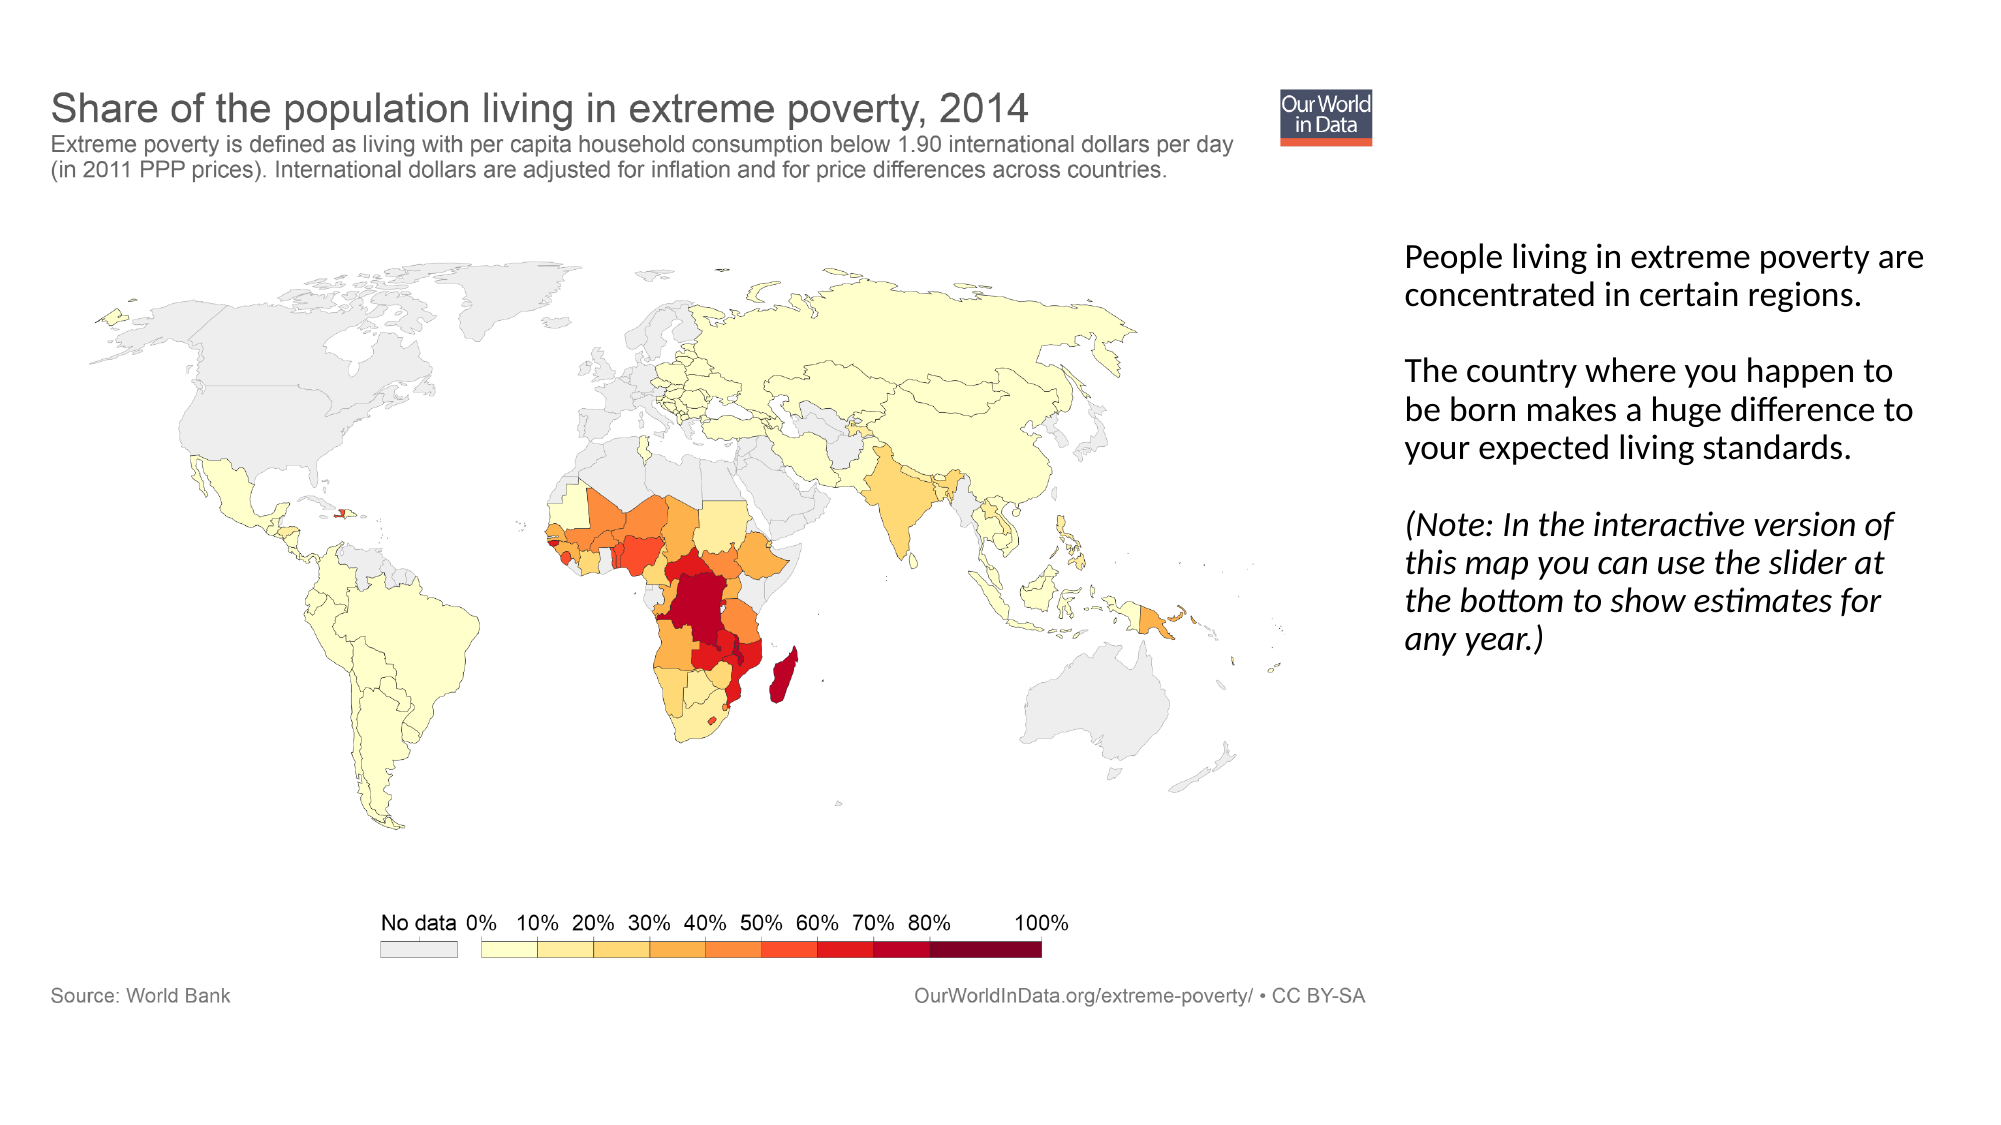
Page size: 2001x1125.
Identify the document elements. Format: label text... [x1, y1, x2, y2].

picture [26, 64, 1396, 1032]
list People living in extreme poverty are concentrated in certain regions. The country where you happen to be born makes a huge difference to your expected living standards. (Note: In the interactive version of this map you can use the slider at the bottom to show estimates for any year.) [1396, 230, 1953, 750]
